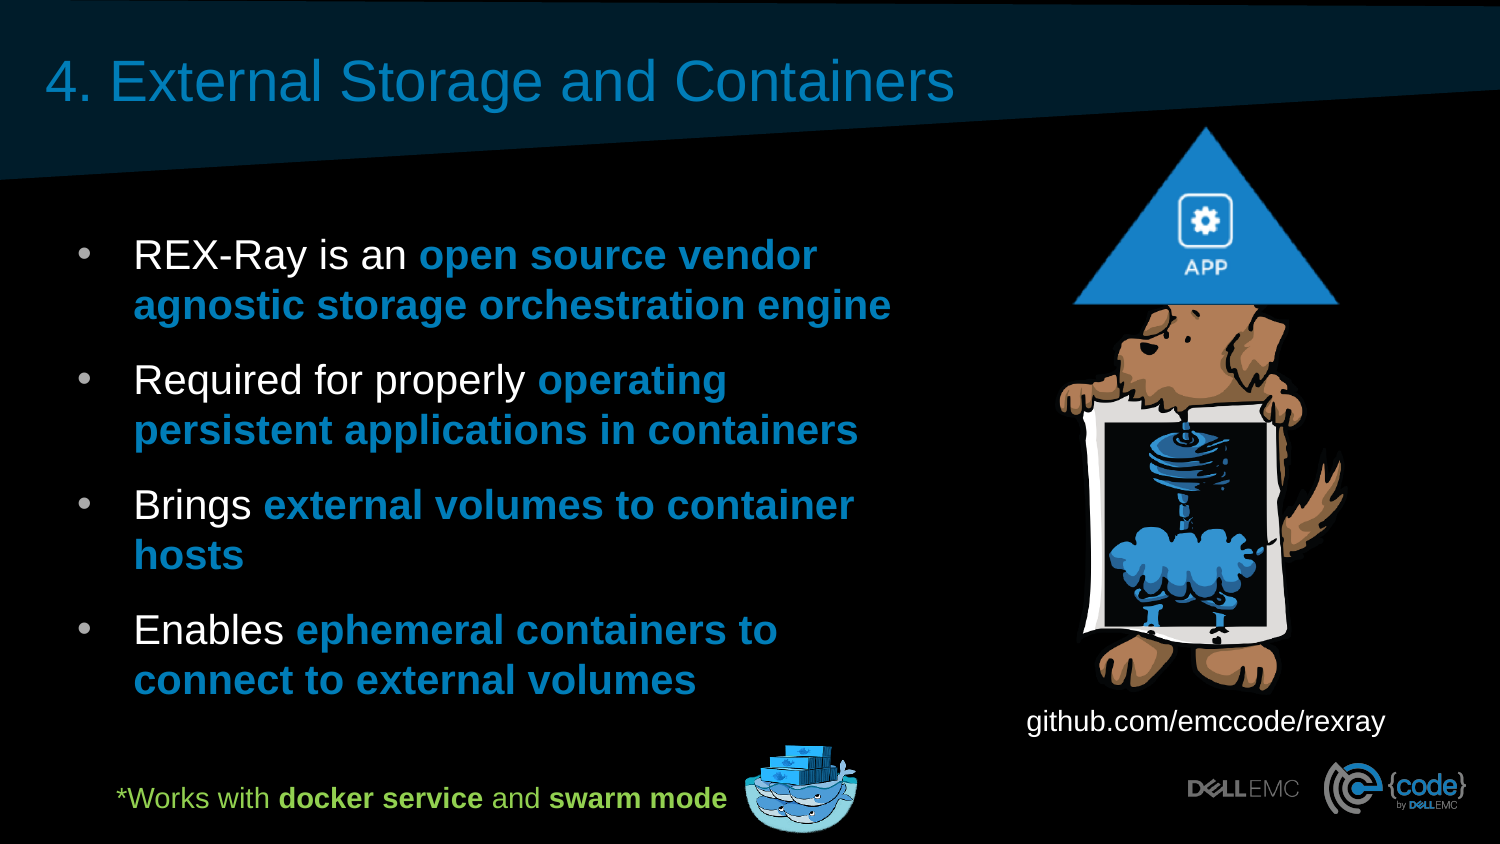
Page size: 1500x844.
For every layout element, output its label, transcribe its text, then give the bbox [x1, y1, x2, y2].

text_box REX-Ray is an open source vendor agnostic storage orchestration engine Required for properly operating persistent applications in containers Brings external volumes to container hosts Enables ephemeral containers to connect to external volumes [62, 220, 940, 746]
title 4. External Storage and Containers [45, 43, 1350, 153]
picture [1055, 120, 1351, 696]
picture [1324, 762, 1466, 814]
picture [1188, 778, 1299, 798]
picture [734, 731, 871, 844]
text_box github.com/emccode/rexray [1011, 694, 1402, 745]
text_box *Works with docker service and swarm mode [101, 775, 729, 823]
